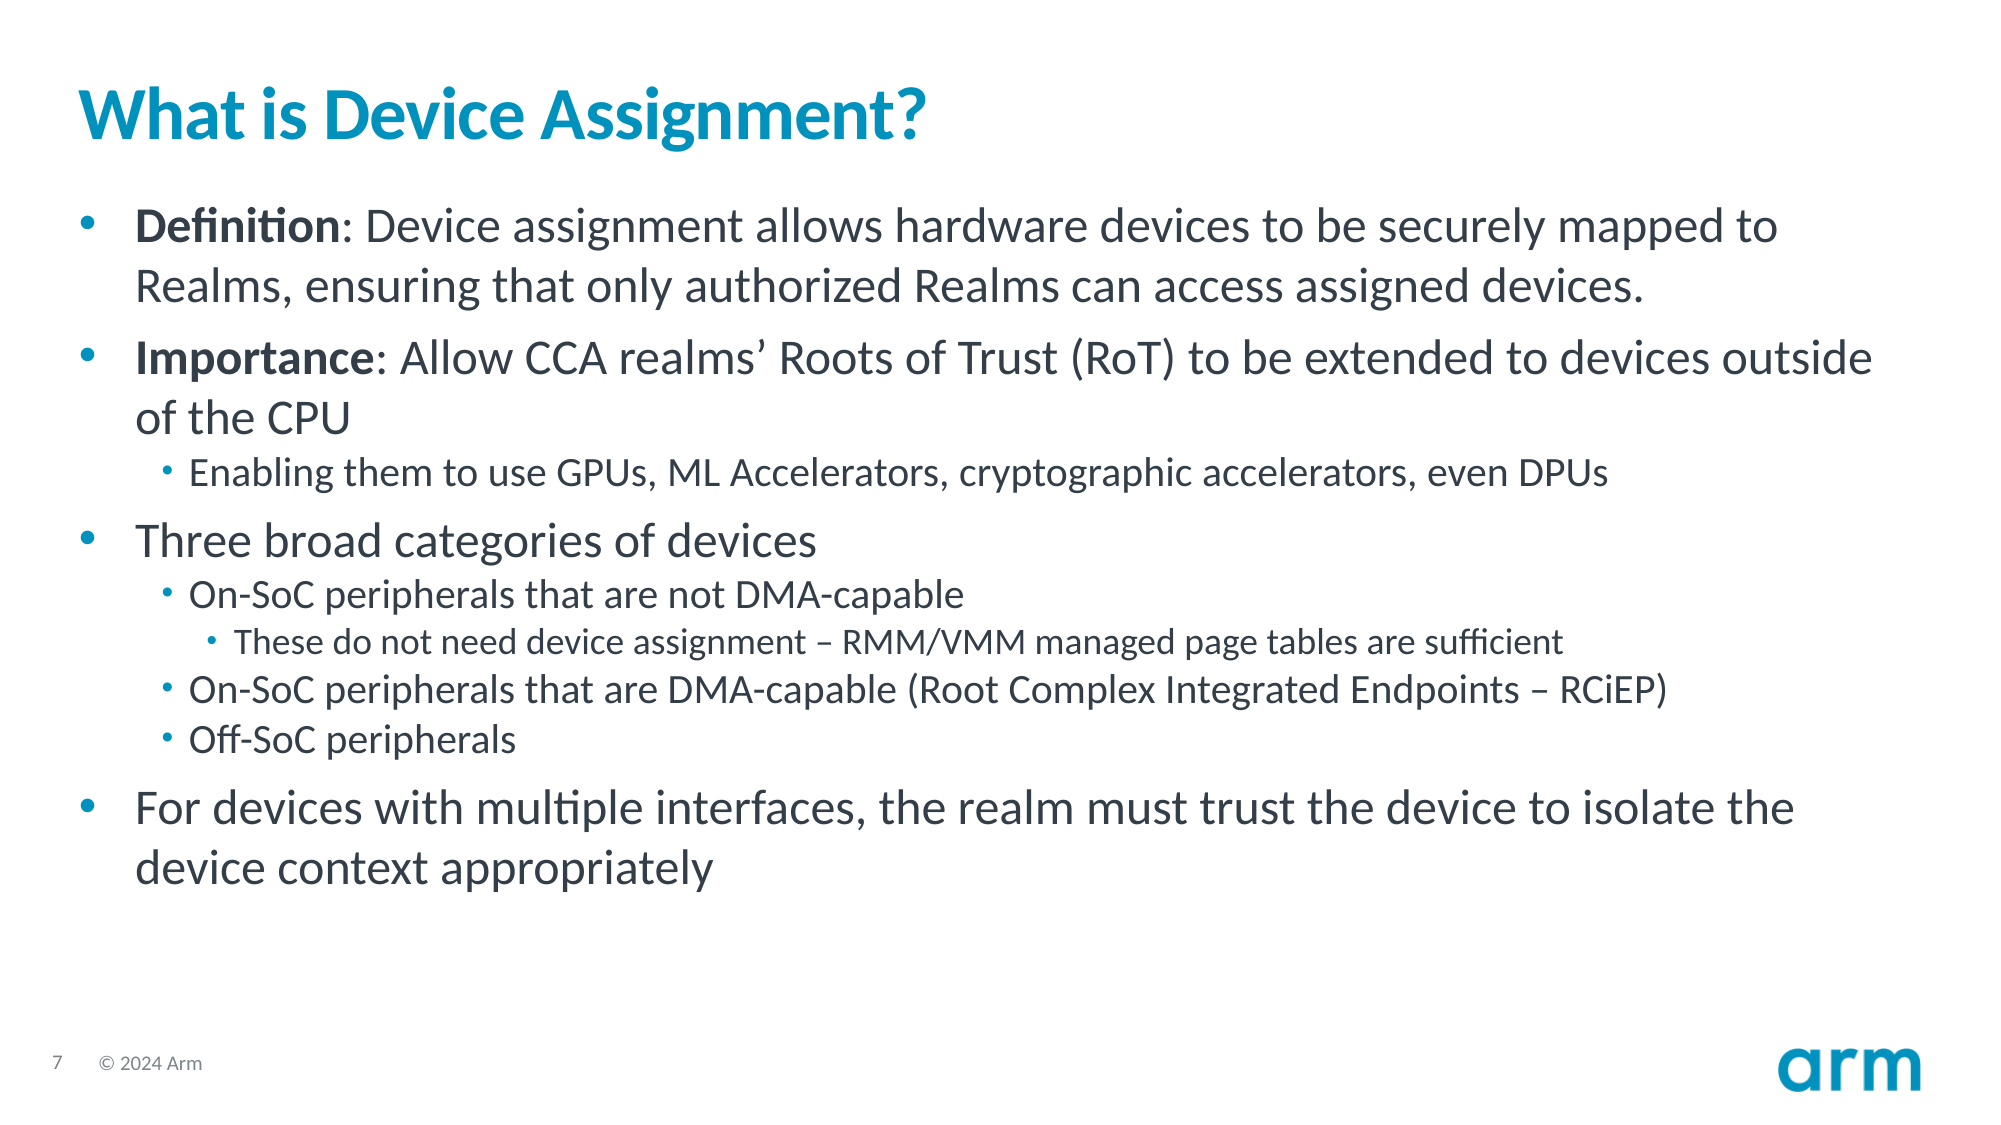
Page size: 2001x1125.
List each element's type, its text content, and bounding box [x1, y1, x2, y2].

list Definition: Device assignment allows hardware devices to be securely mapped to Realms, ensuring that only authorized Realms can access assigned devices. Importance: Allow CCA realms’ Roots of Trust (RoT) to be extended to devices outside of the CPU Enabling them to use GPUs, ML Accelerators, cryptographic accelerators, even DPUs Three broad categories of devices On-SoC peripherals that are not DMA-capable These do not need device assignment – RMM/VMM managed page tables are sufficient On-SoC peripherals that are DMA-capable (Root Complex Integrated Endpoints – RCiEP) Off-SoC peripherals For devices with multiple interfaces, the realm must trust the device to isolate the device context appropriately [78, 192, 1922, 1004]
title What is Device Assignment? [78, 78, 1922, 186]
picture [1777, 1047, 1922, 1093]
